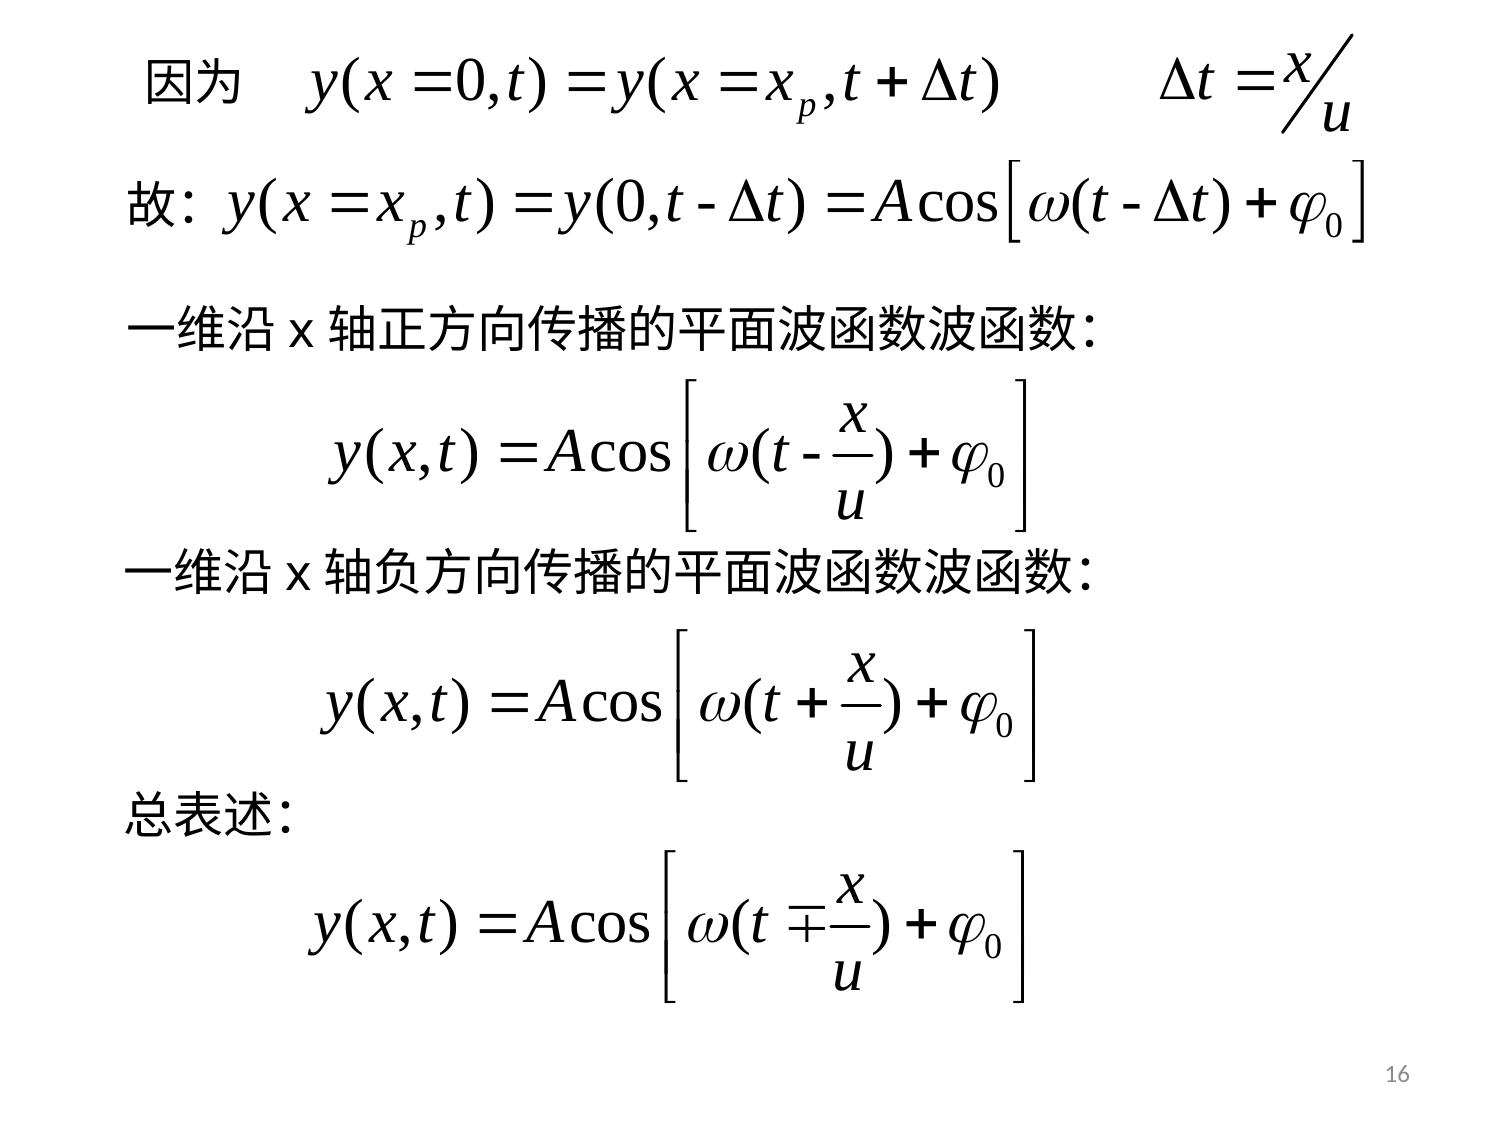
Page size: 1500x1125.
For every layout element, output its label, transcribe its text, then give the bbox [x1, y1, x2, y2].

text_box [316, 623, 1053, 789]
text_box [304, 844, 1040, 1010]
text_box 总表述： [108, 775, 463, 851]
text_box 一维沿x轴负方向传播的平面波函数波函数： [108, 532, 1164, 608]
text_box 因为 [129, 43, 284, 118]
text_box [324, 373, 1044, 539]
text_box 一维沿x轴正方向传播的平面波函数波函数： [112, 290, 1140, 365]
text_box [1155, 30, 1360, 138]
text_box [218, 160, 1373, 251]
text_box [300, 47, 1006, 130]
slide_number 16 [1074, 1042, 1425, 1103]
text_box 故： [112, 165, 213, 241]
